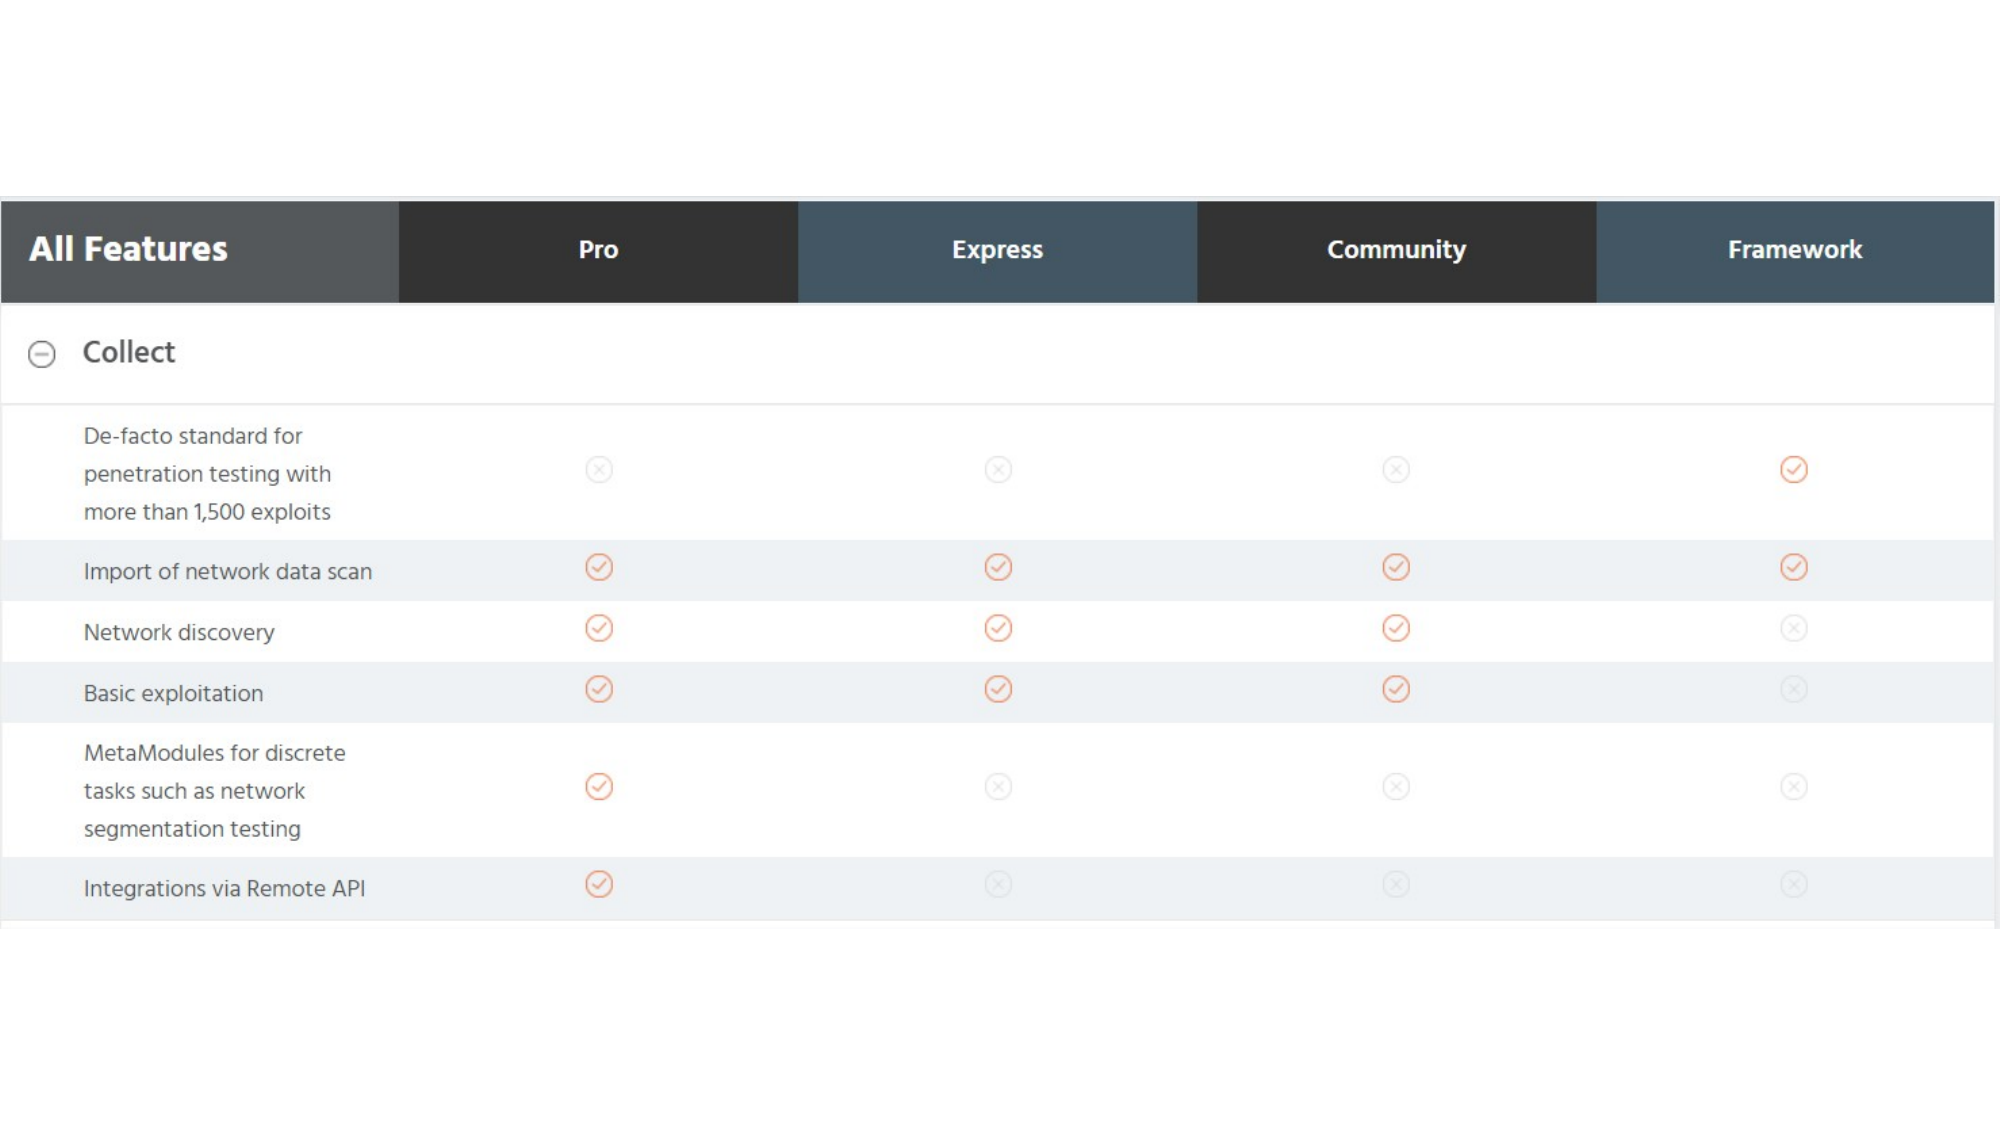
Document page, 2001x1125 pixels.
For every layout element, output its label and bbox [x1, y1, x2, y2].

picture [0, 196, 2000, 929]
